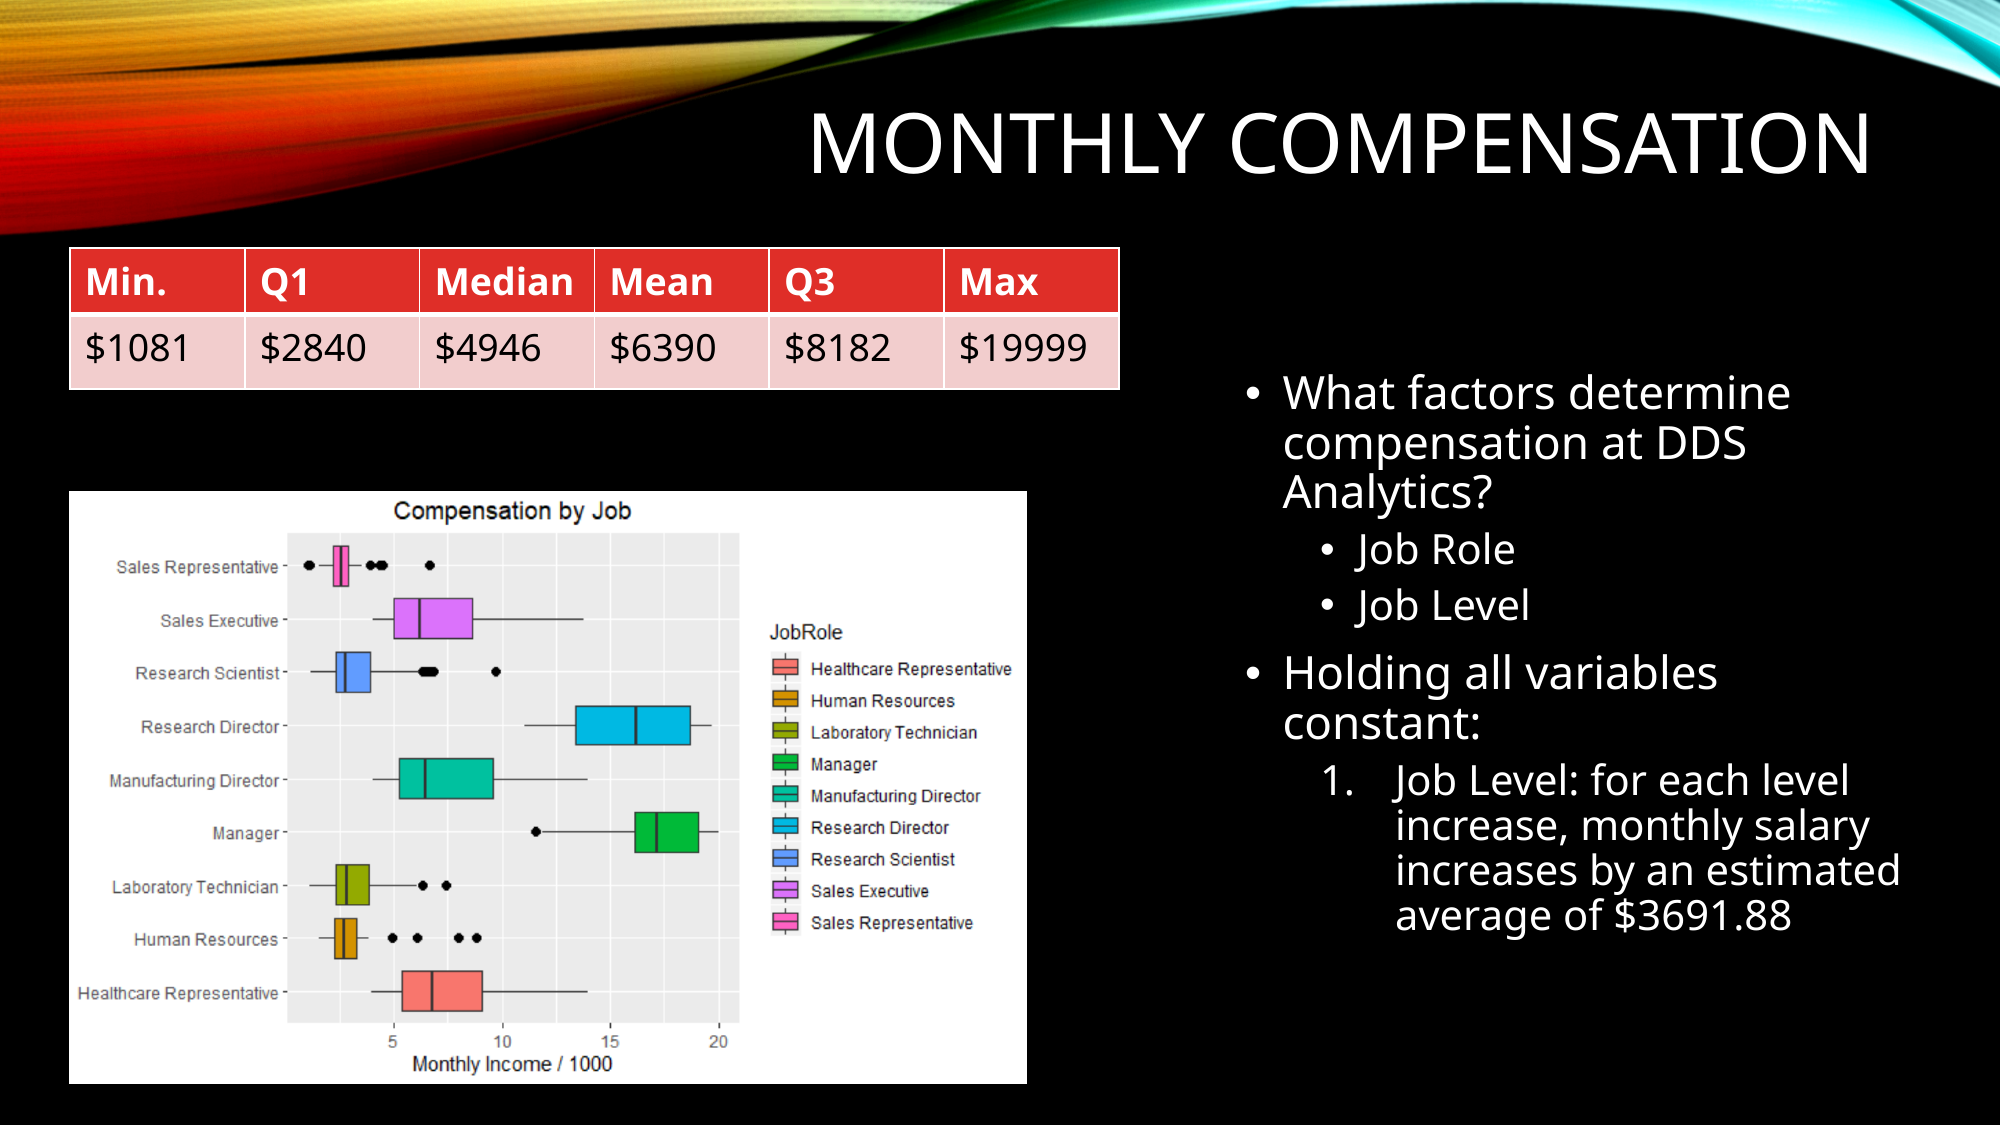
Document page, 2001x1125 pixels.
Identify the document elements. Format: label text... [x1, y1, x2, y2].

table_header Median [420, 249, 594, 312]
table_header Max [945, 249, 1118, 312]
picture [0, 0, 2000, 237]
table_header Mean [595, 249, 768, 312]
table_header Min. [71, 249, 244, 312]
title Monthly Compensation [477, 40, 1890, 254]
table_cell $4946 [420, 317, 594, 388]
table_cell $2840 [246, 317, 419, 388]
table_cell $1081 [71, 317, 244, 388]
table_header Q3 [770, 249, 943, 312]
table_cell $8182 [770, 317, 943, 388]
table_cell $19999 [945, 317, 1118, 388]
list What factors determine compensation at DDS Analytics? Job Role Job Level Holding all variables constant: Job Level: for each level increase, monthly salary increases by an estimated average of $3691.88 [1230, 287, 1930, 1000]
picture [69, 491, 1027, 1084]
table_header Q1 [246, 249, 419, 312]
table_cell $6390 [595, 317, 768, 388]
